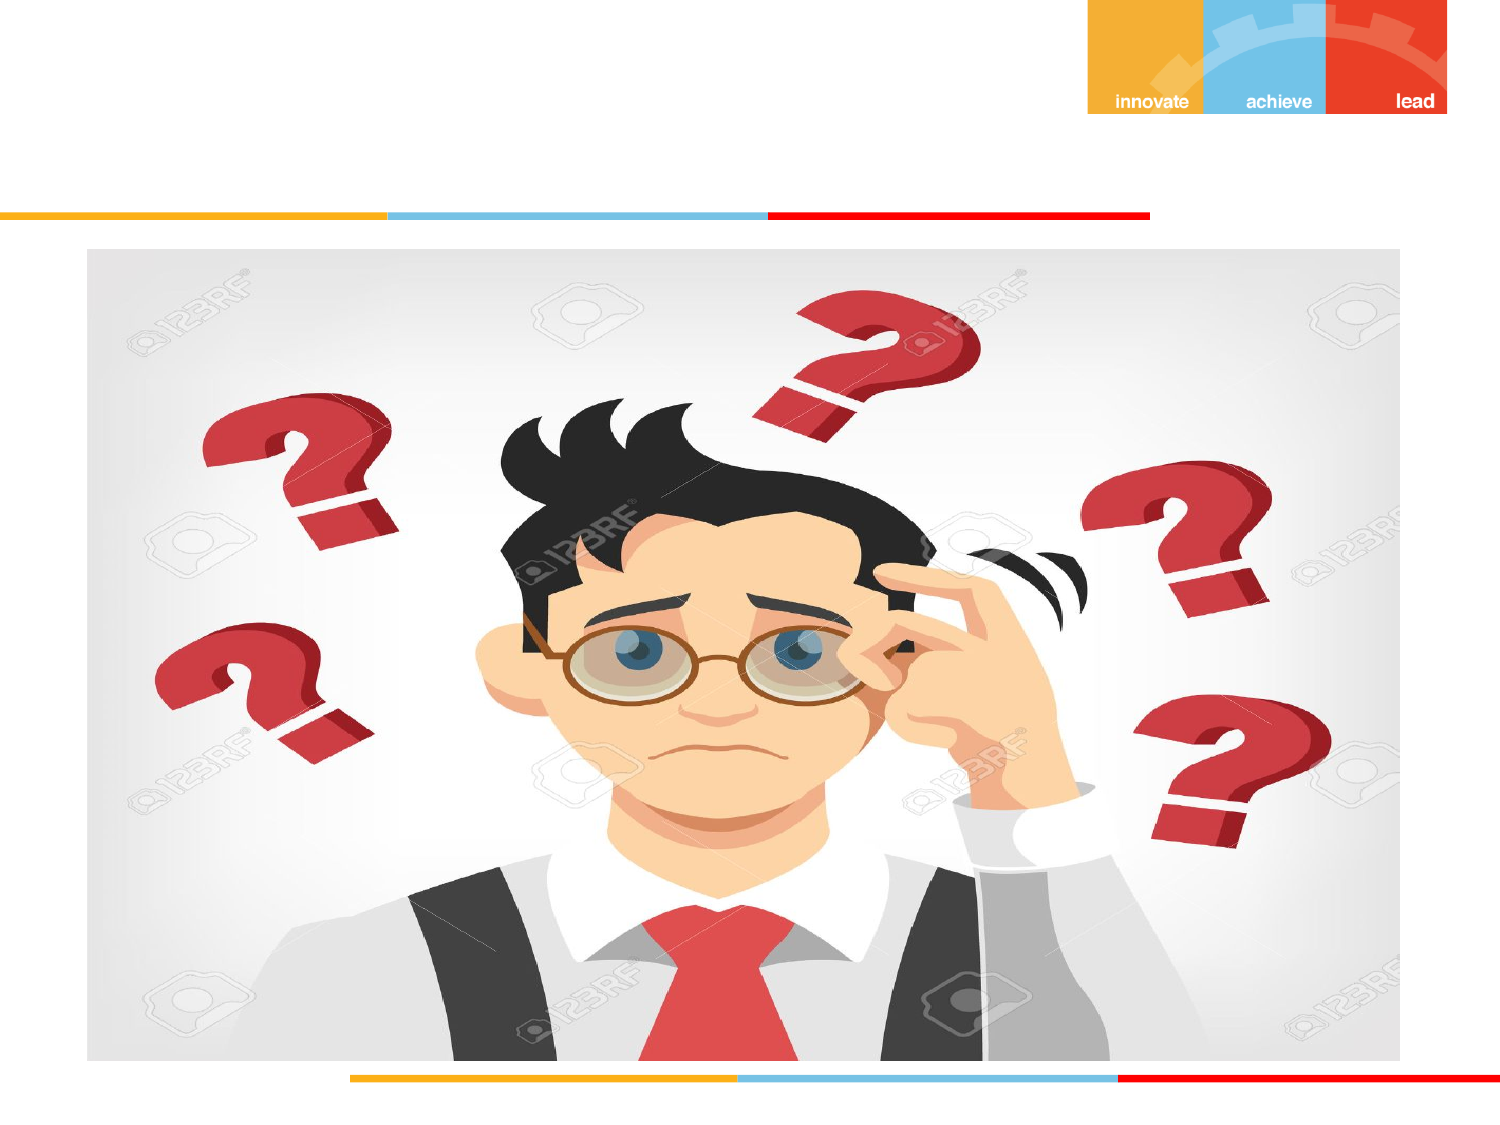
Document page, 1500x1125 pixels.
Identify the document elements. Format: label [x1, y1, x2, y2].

picture [87, 249, 1401, 1061]
picture [1087, 0, 1448, 114]
